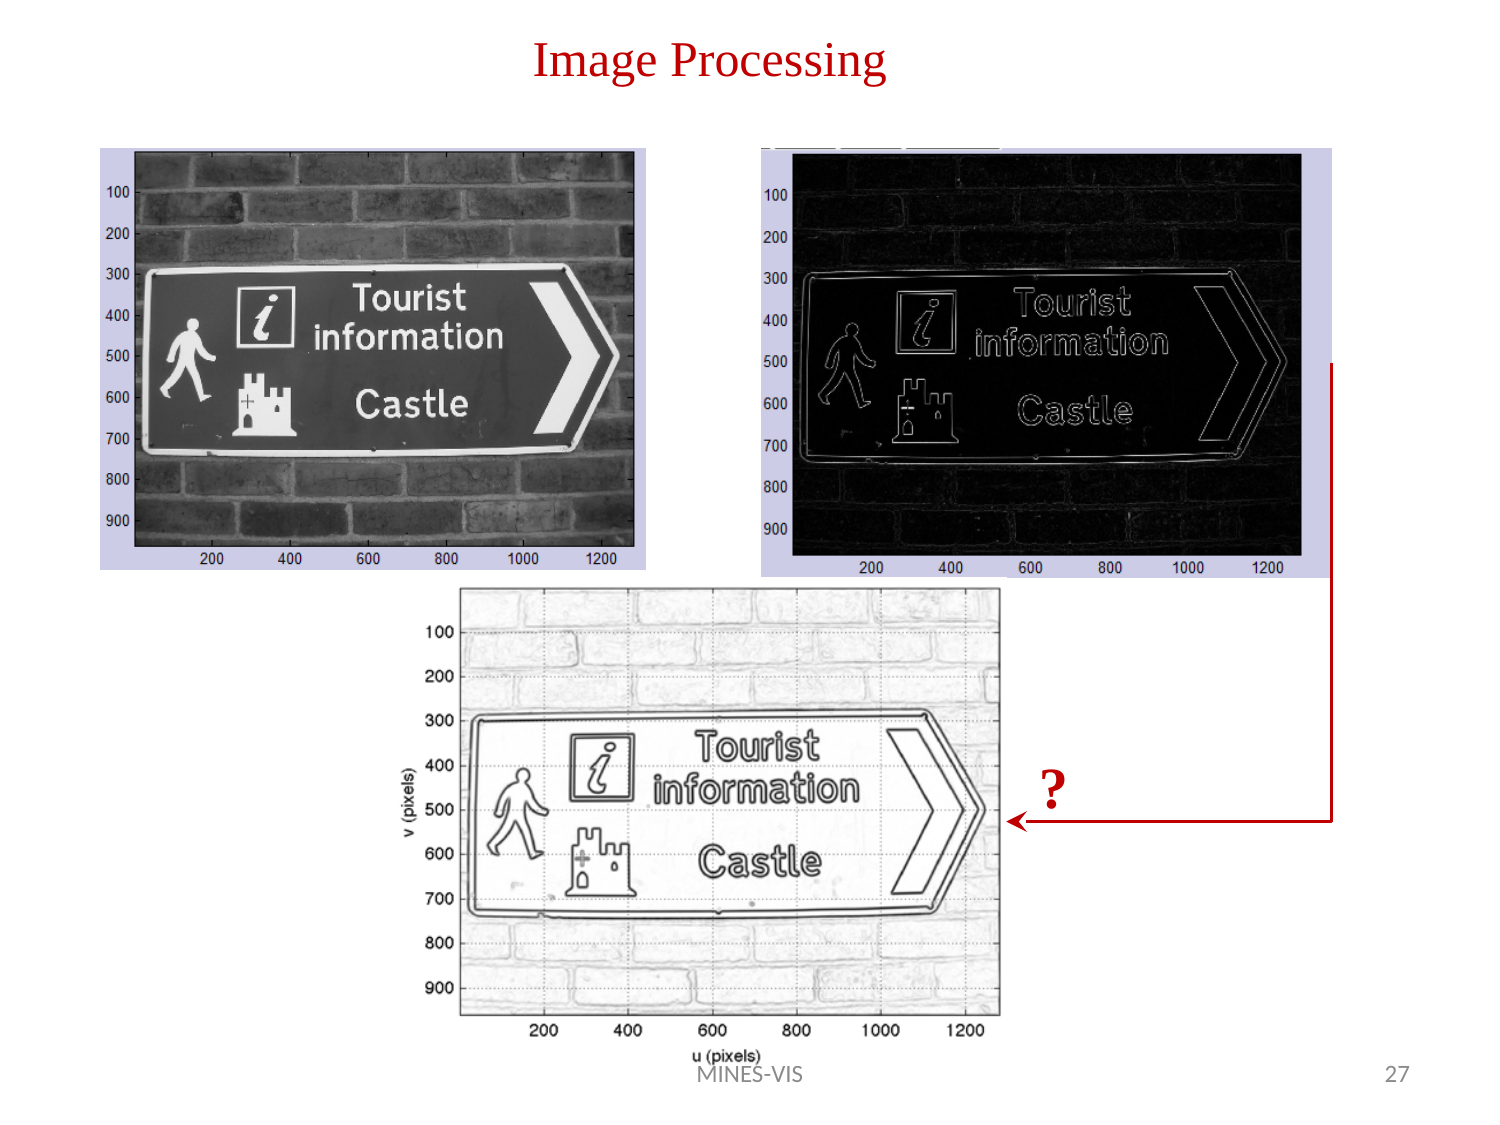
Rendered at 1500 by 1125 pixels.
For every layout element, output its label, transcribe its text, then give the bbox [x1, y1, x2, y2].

slide_number 27 [1074, 1042, 1425, 1103]
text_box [1006, 362, 1332, 822]
text_box Image Processing [517, 19, 903, 94]
picture [100, 148, 646, 570]
picture [395, 148, 1332, 1066]
footer MINES-VIS [512, 1074, 988, 1103]
